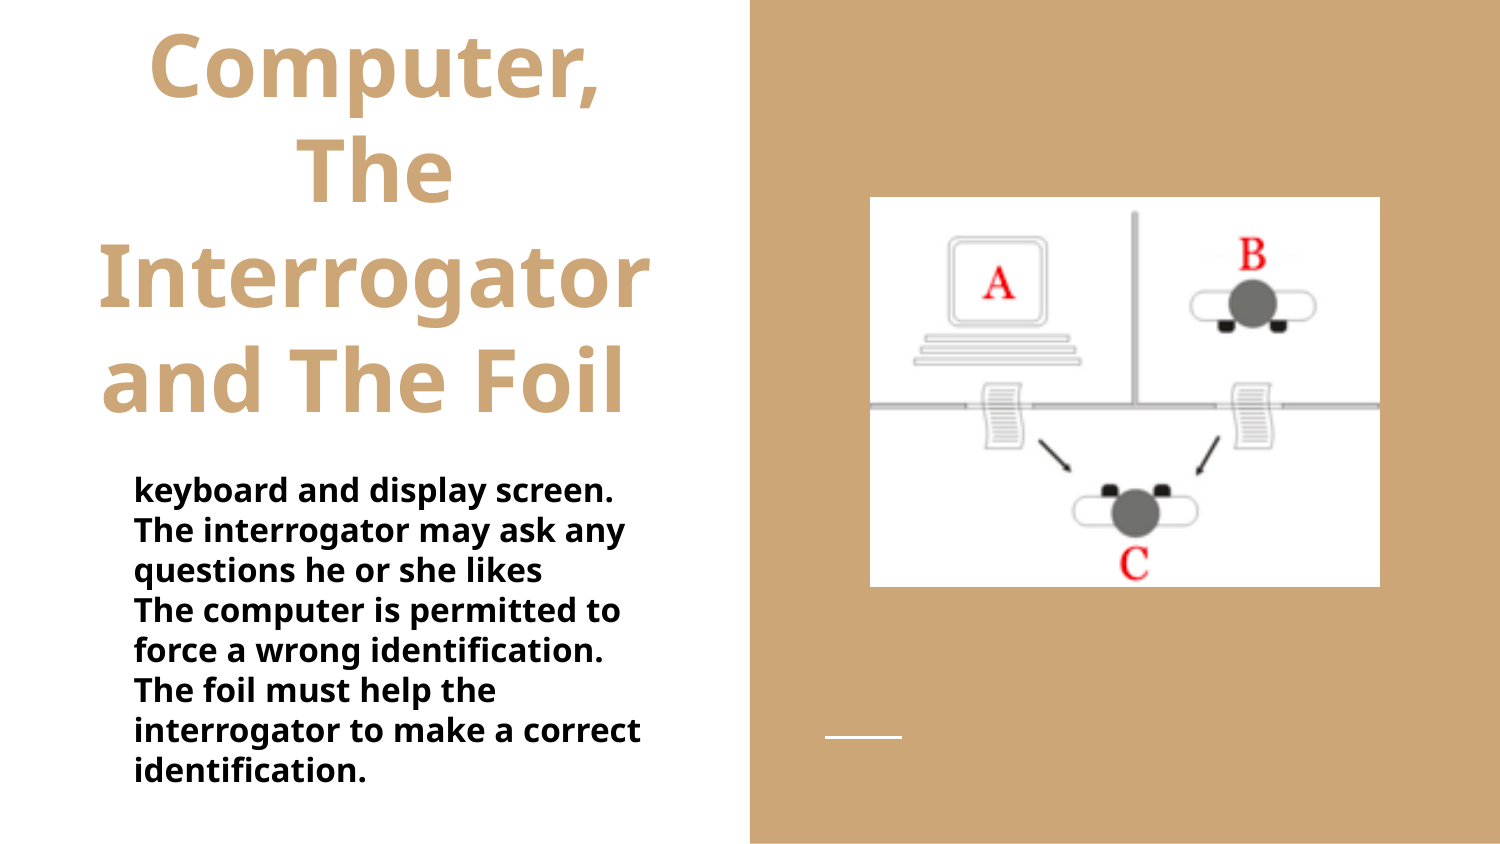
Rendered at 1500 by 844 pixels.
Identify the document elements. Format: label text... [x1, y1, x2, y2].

subtitle keyboard and display screen. The interrogator may ask any questions he or she likes The computer is permitted to force a wrong identification. The foil must help the interrogator to make a correct identification. [43, 454, 708, 713]
picture [870, 197, 1380, 587]
title The Computer, The Interrogator and The Foil [43, 152, 708, 446]
